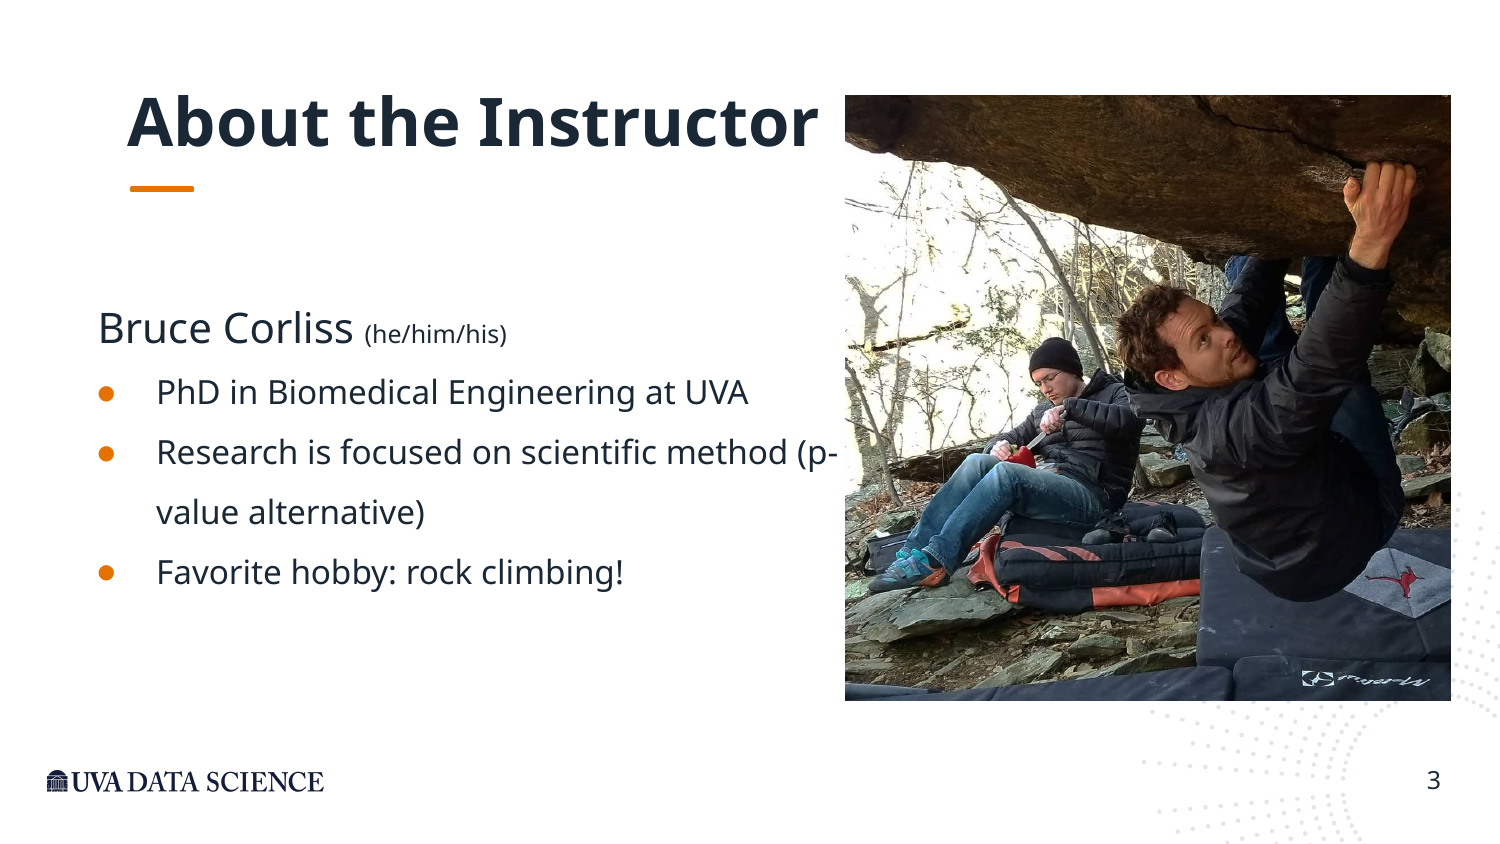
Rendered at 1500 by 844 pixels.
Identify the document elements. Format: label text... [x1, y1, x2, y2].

text_box [131, 187, 193, 191]
slide_number 3 [1406, 748, 1462, 814]
text_box About the Instructor [112, 74, 1388, 165]
text_box Bruce Corliss (he/him/his) PhD in Biomedical Engineering at UVA Research is focused on scientific method (p-value alternative) Favorite hobby: rock climbing! [65, 222, 840, 645]
picture [0, 0, 1500, 844]
